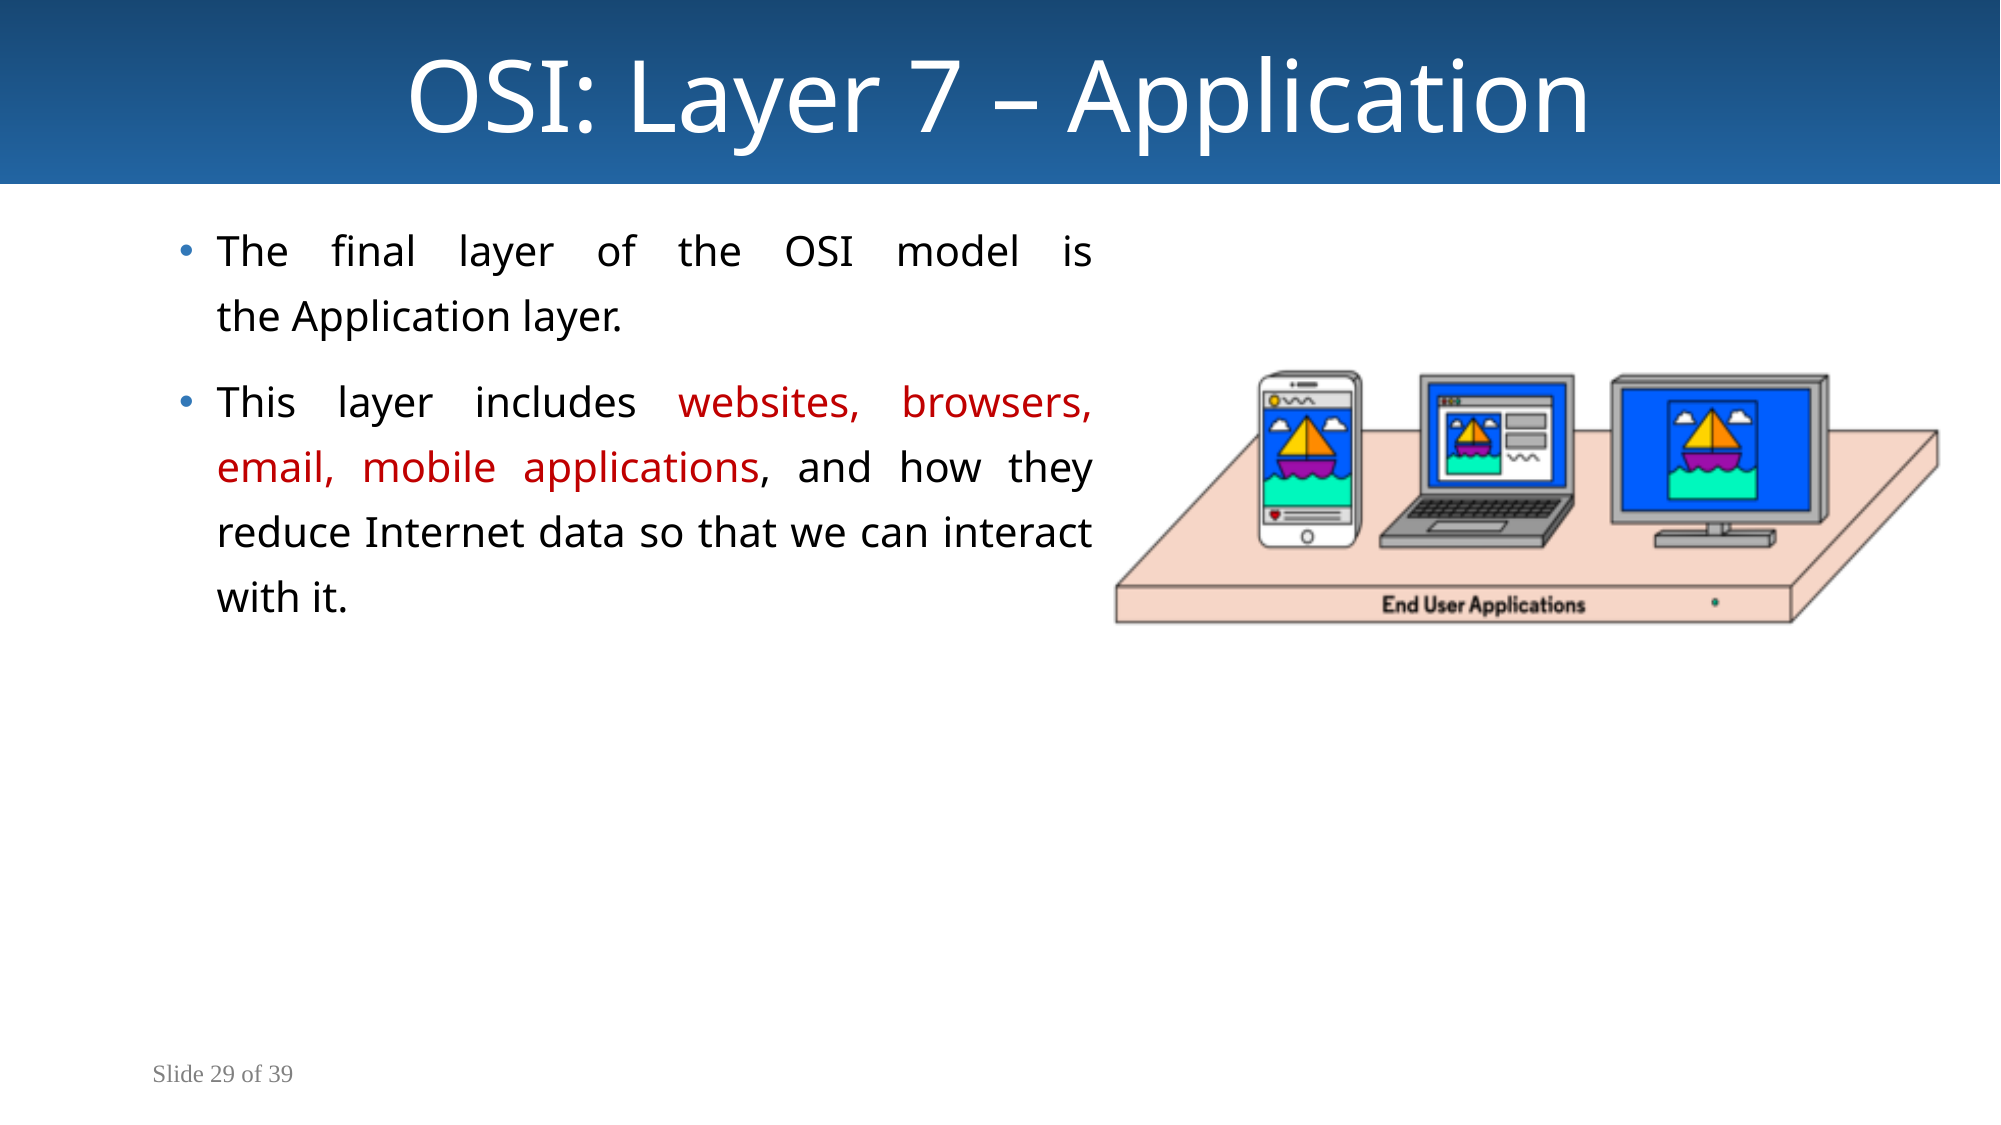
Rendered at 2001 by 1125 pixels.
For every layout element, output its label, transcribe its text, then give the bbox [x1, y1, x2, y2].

picture [1108, 355, 1957, 642]
slide_number Slide 29 of 39 [137, 1042, 588, 1103]
text_box OSI: Layer 7 – Application [0, 0, 2000, 185]
list The final layer of the OSI model is the Application layer. This layer includes websites, browsers, email, mobile applications, and how they reduce Internet data so that we can interact with it. [164, 202, 1109, 1080]
